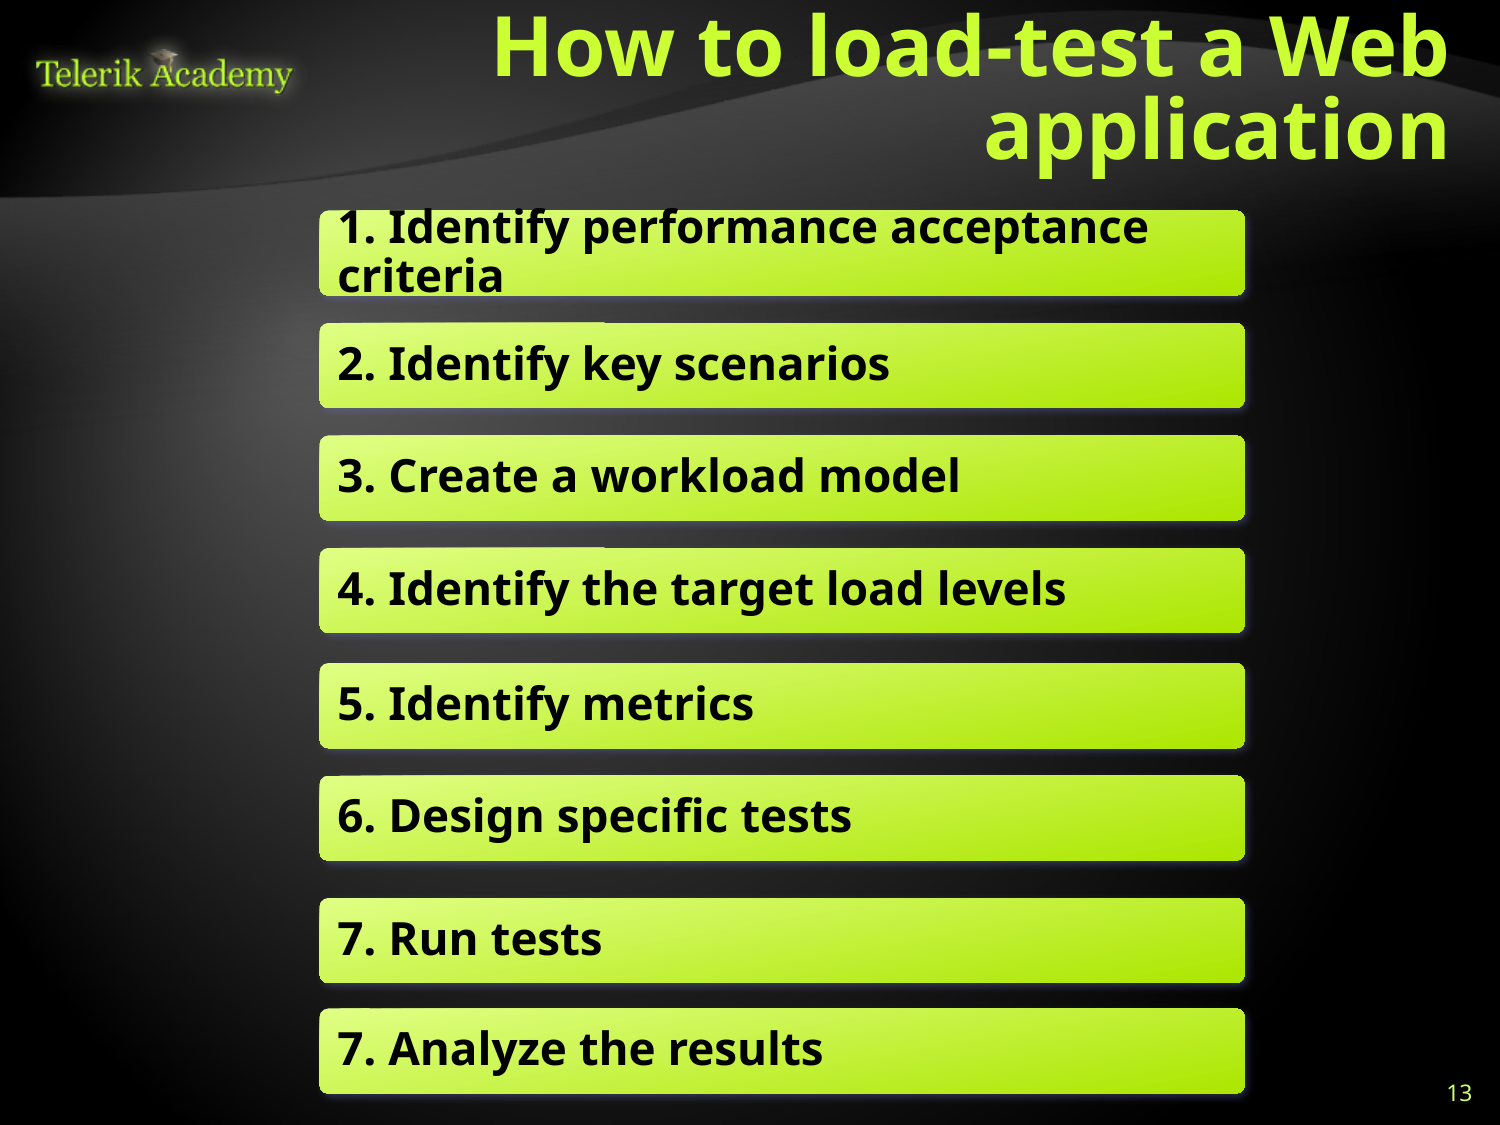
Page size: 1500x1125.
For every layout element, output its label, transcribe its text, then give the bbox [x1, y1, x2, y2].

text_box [319, 775, 1245, 861]
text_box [319, 547, 1245, 634]
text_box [319, 897, 1245, 984]
slide_number 13 [1412, 1074, 1488, 1113]
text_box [319, 1008, 1245, 1094]
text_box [319, 322, 1245, 409]
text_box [319, 210, 1245, 296]
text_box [319, 435, 1245, 521]
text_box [319, 662, 1245, 749]
title How to load-test a Web application [303, 24, 1466, 162]
picture [0, 0, 1500, 1125]
